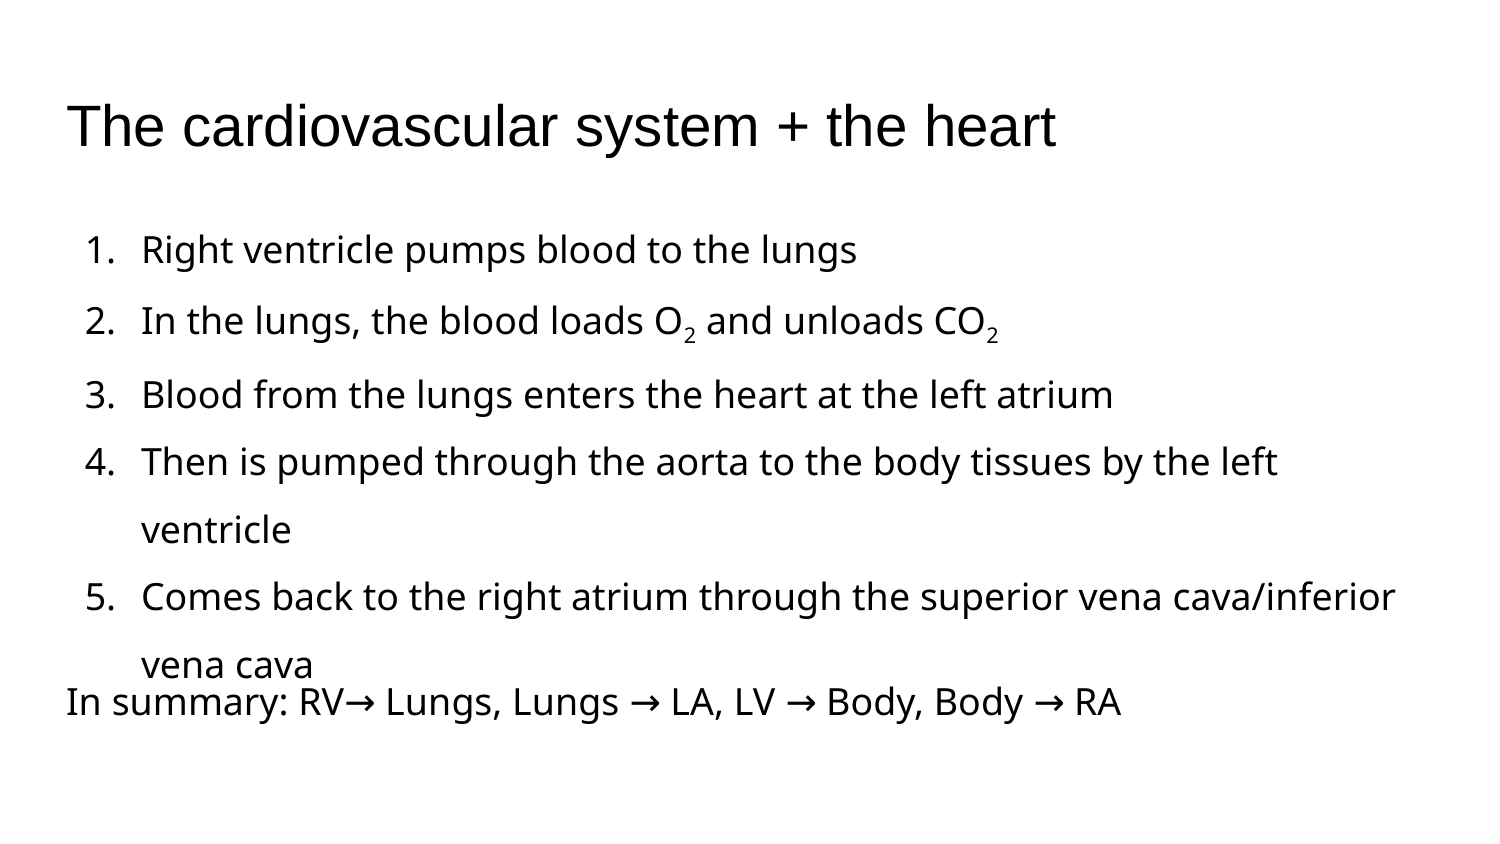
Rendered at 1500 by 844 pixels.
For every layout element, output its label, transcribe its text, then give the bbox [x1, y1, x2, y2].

text_box In summary: RV→ Lungs, Lungs → LA, LV → Body, Body → RA [51, 663, 1391, 775]
list Right ventricle pumps blood to the lungs In the lungs, the blood loads O2 and unloads CO2 Blood from the lungs enters the heart at the left atrium Then is pumped through the aorta to the body tissues by the left ventricle Comes back to the right atrium through the superior vena cava/inferior vena cava [51, 189, 1449, 750]
title The cardiovascular system + the heart [51, 72, 1449, 167]
